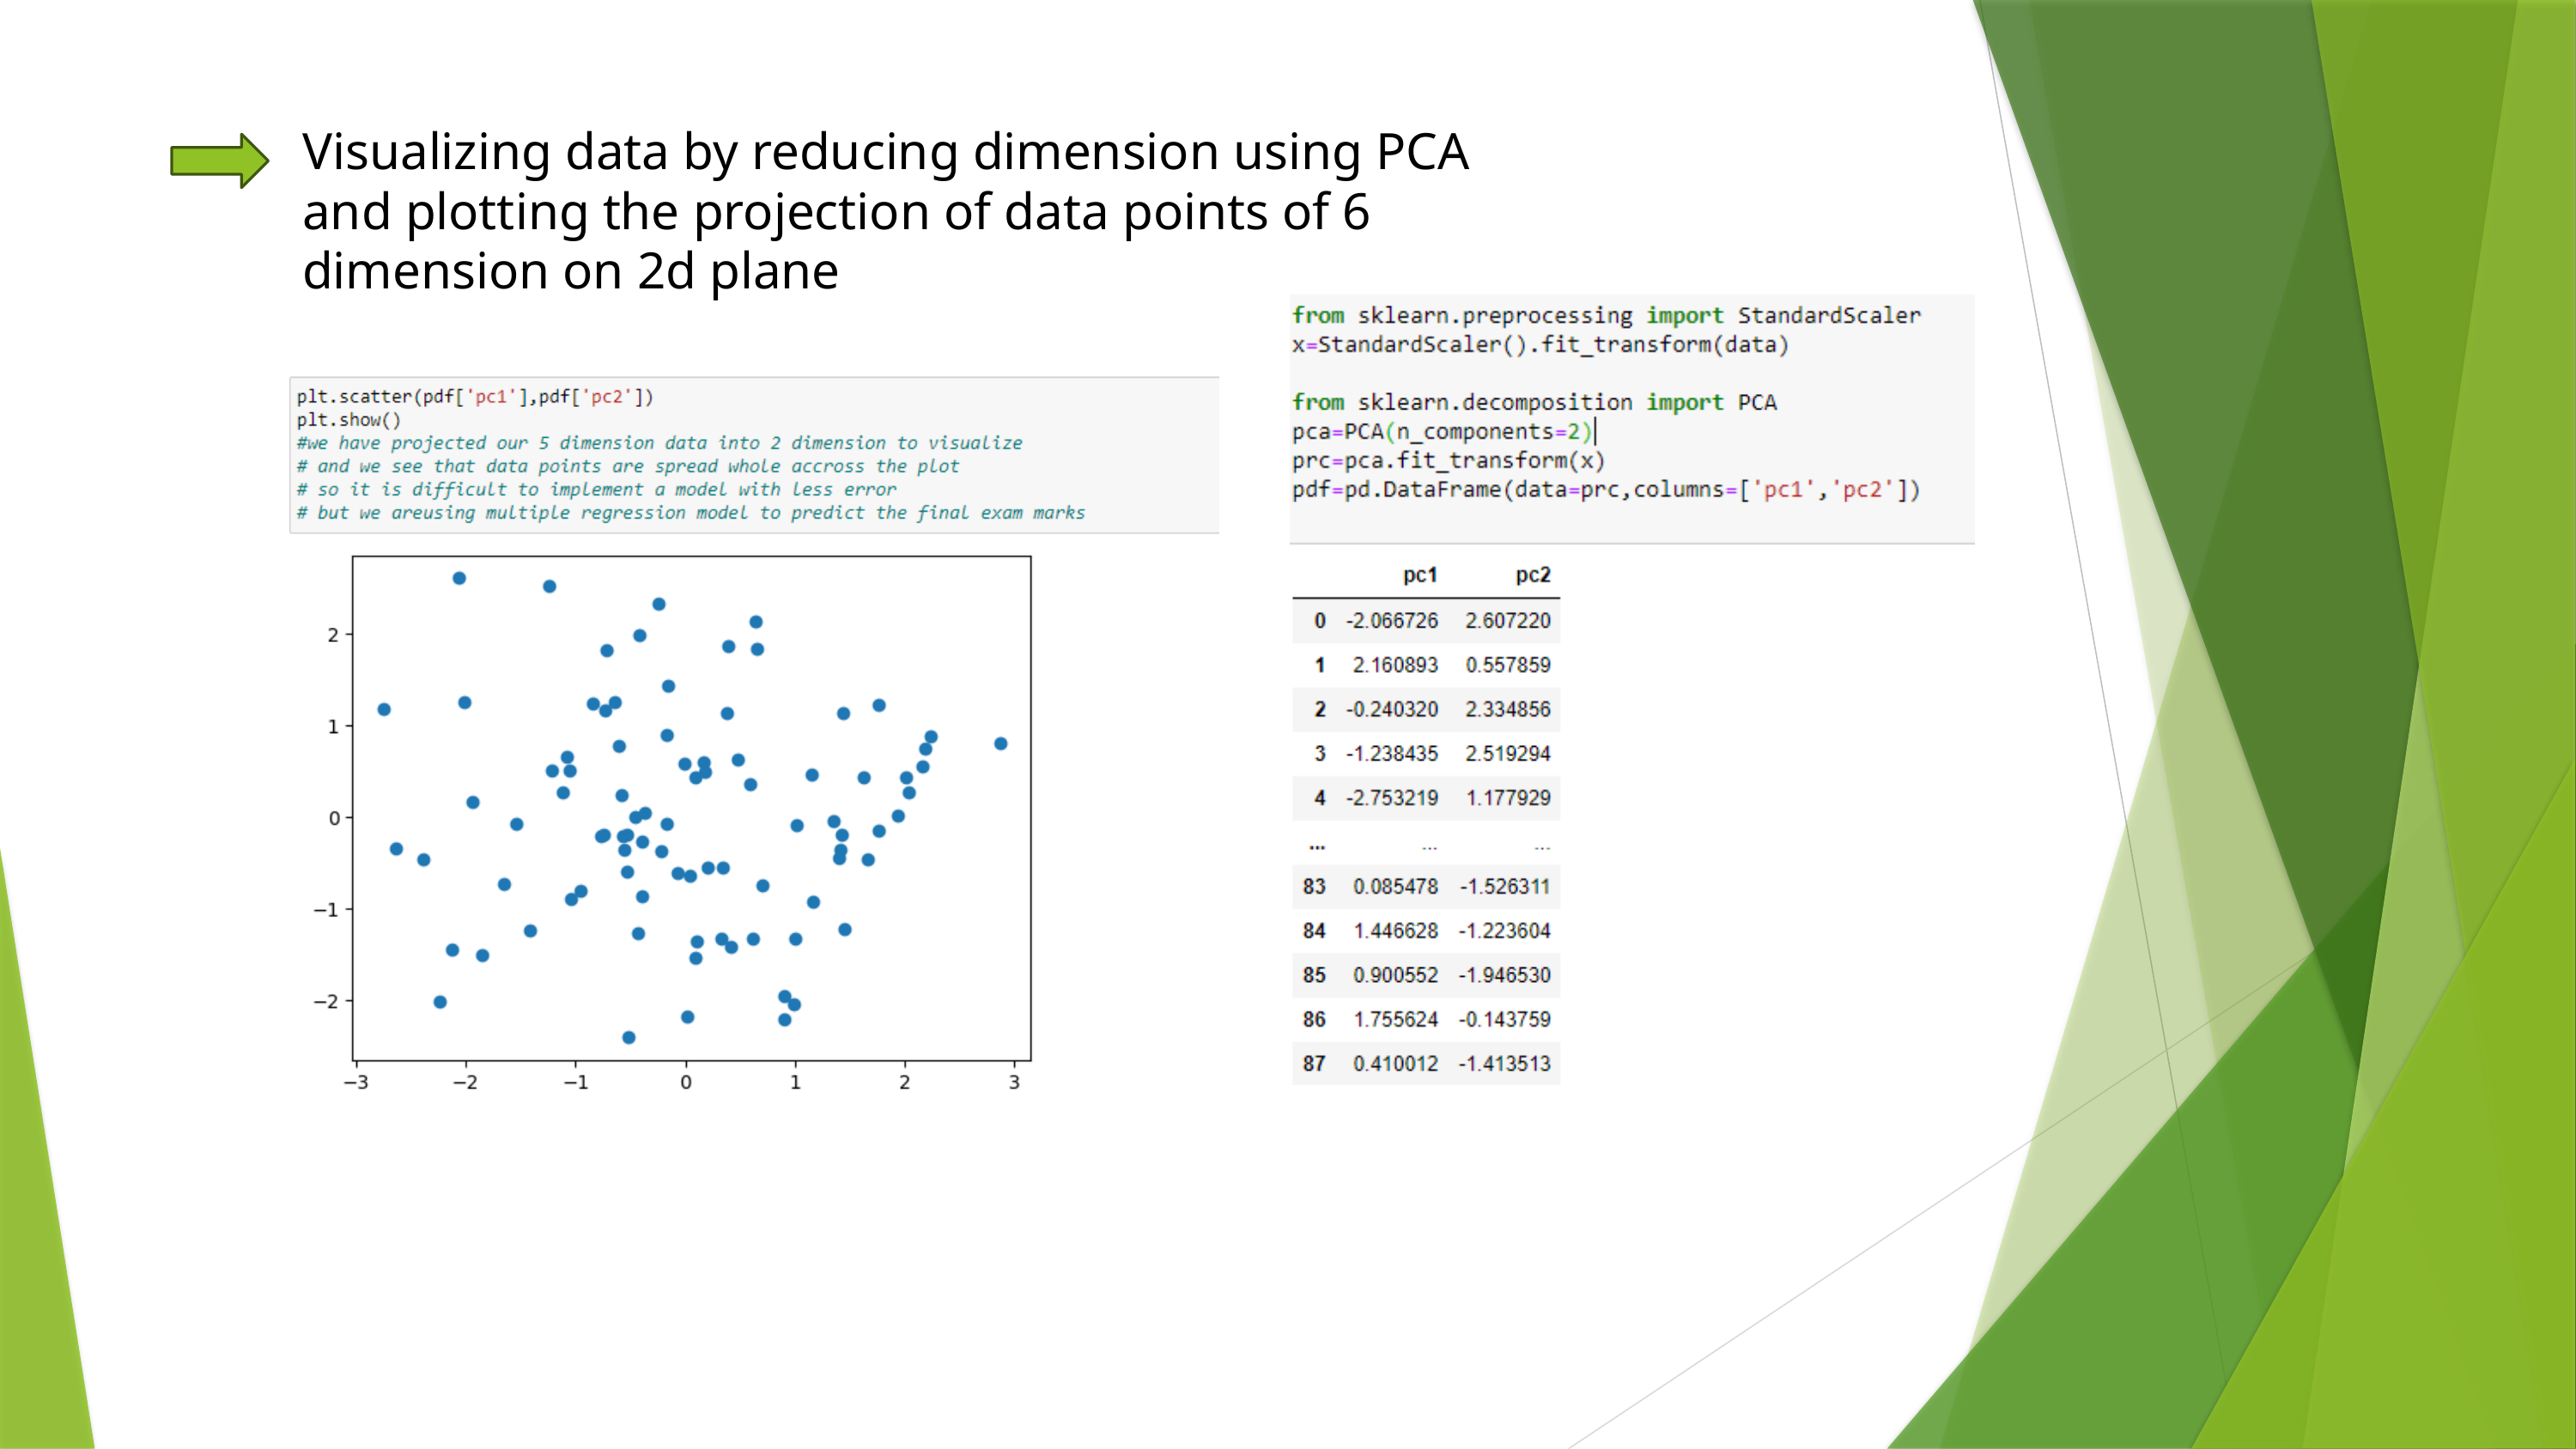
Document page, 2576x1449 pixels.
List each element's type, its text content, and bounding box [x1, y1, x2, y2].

text_box [170, 132, 270, 190]
picture [289, 369, 1219, 1122]
text_box Visualizing data by reducing dimension using PCA and plotting the projection of data points of 6 dimension on 2d plane [289, 112, 1524, 306]
picture [1290, 294, 1976, 1086]
